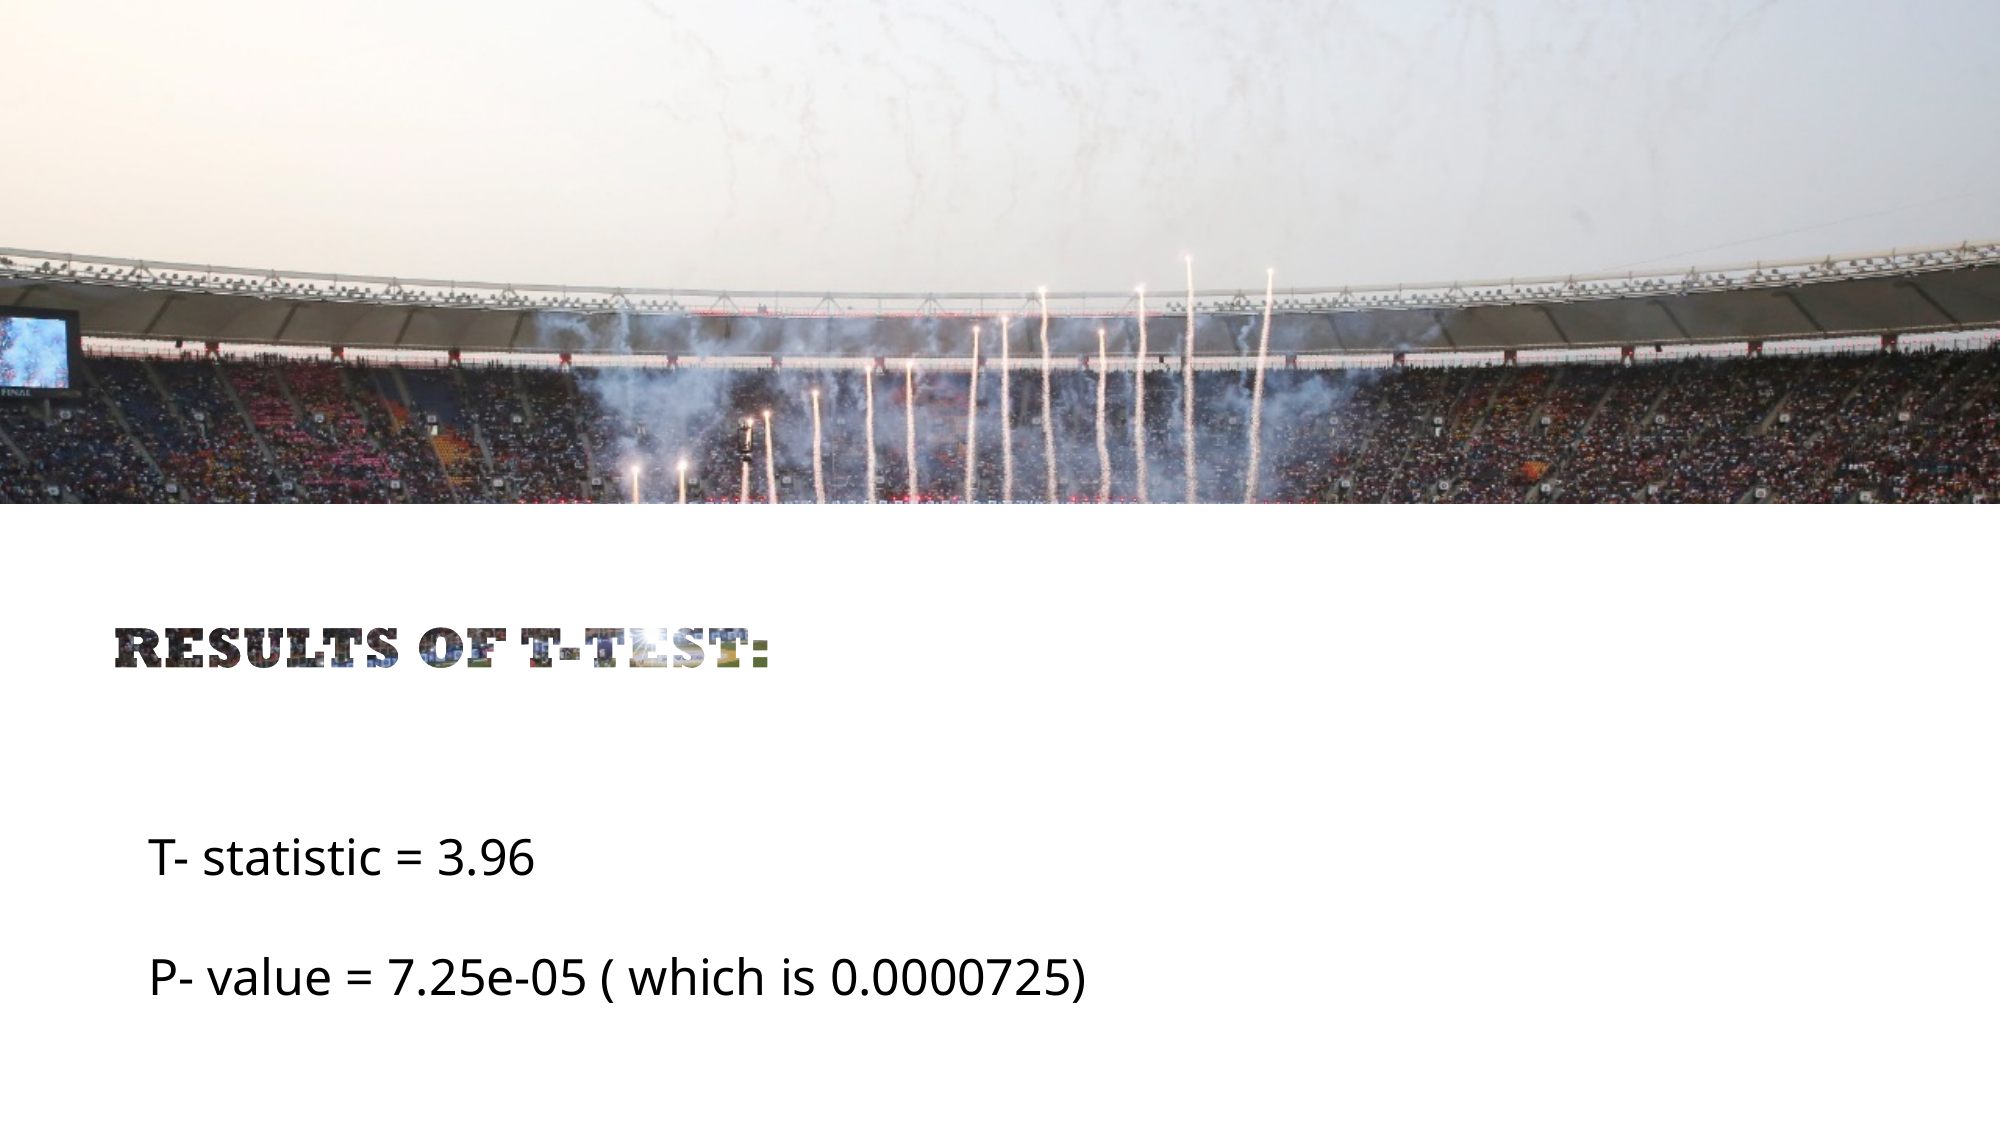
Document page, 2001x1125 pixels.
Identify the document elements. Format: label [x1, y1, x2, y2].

picture [0, 0, 2000, 504]
text_box [0, 504, 2000, 1125]
